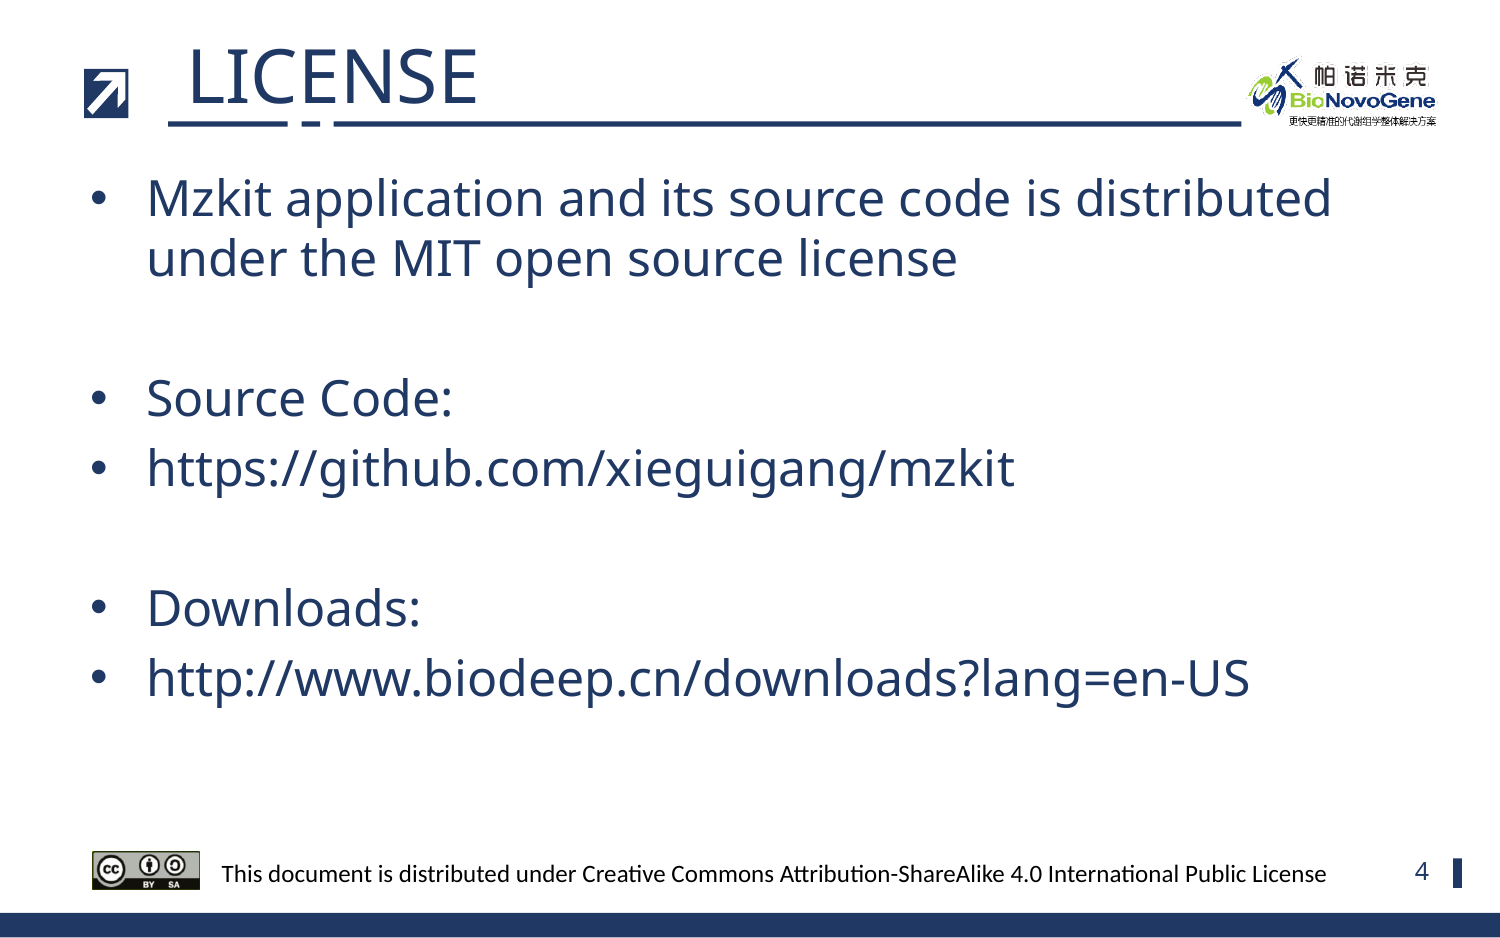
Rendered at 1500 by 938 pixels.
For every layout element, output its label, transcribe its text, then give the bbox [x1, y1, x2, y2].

picture [1245, 55, 1444, 132]
picture [92, 851, 200, 890]
title LICENSE [171, 19, 1058, 127]
text_box This document is distributed under Creative Commons Attribution-ShareAlike 4.0 International Public License [206, 850, 1345, 896]
list Mzkit application and its source code is distributed under the MIT open source license Source Code: https://github.com/xieguigang/mzkit Downloads: http://www.biodeep.cn/downloads?lang=en-US [75, 159, 1425, 847]
